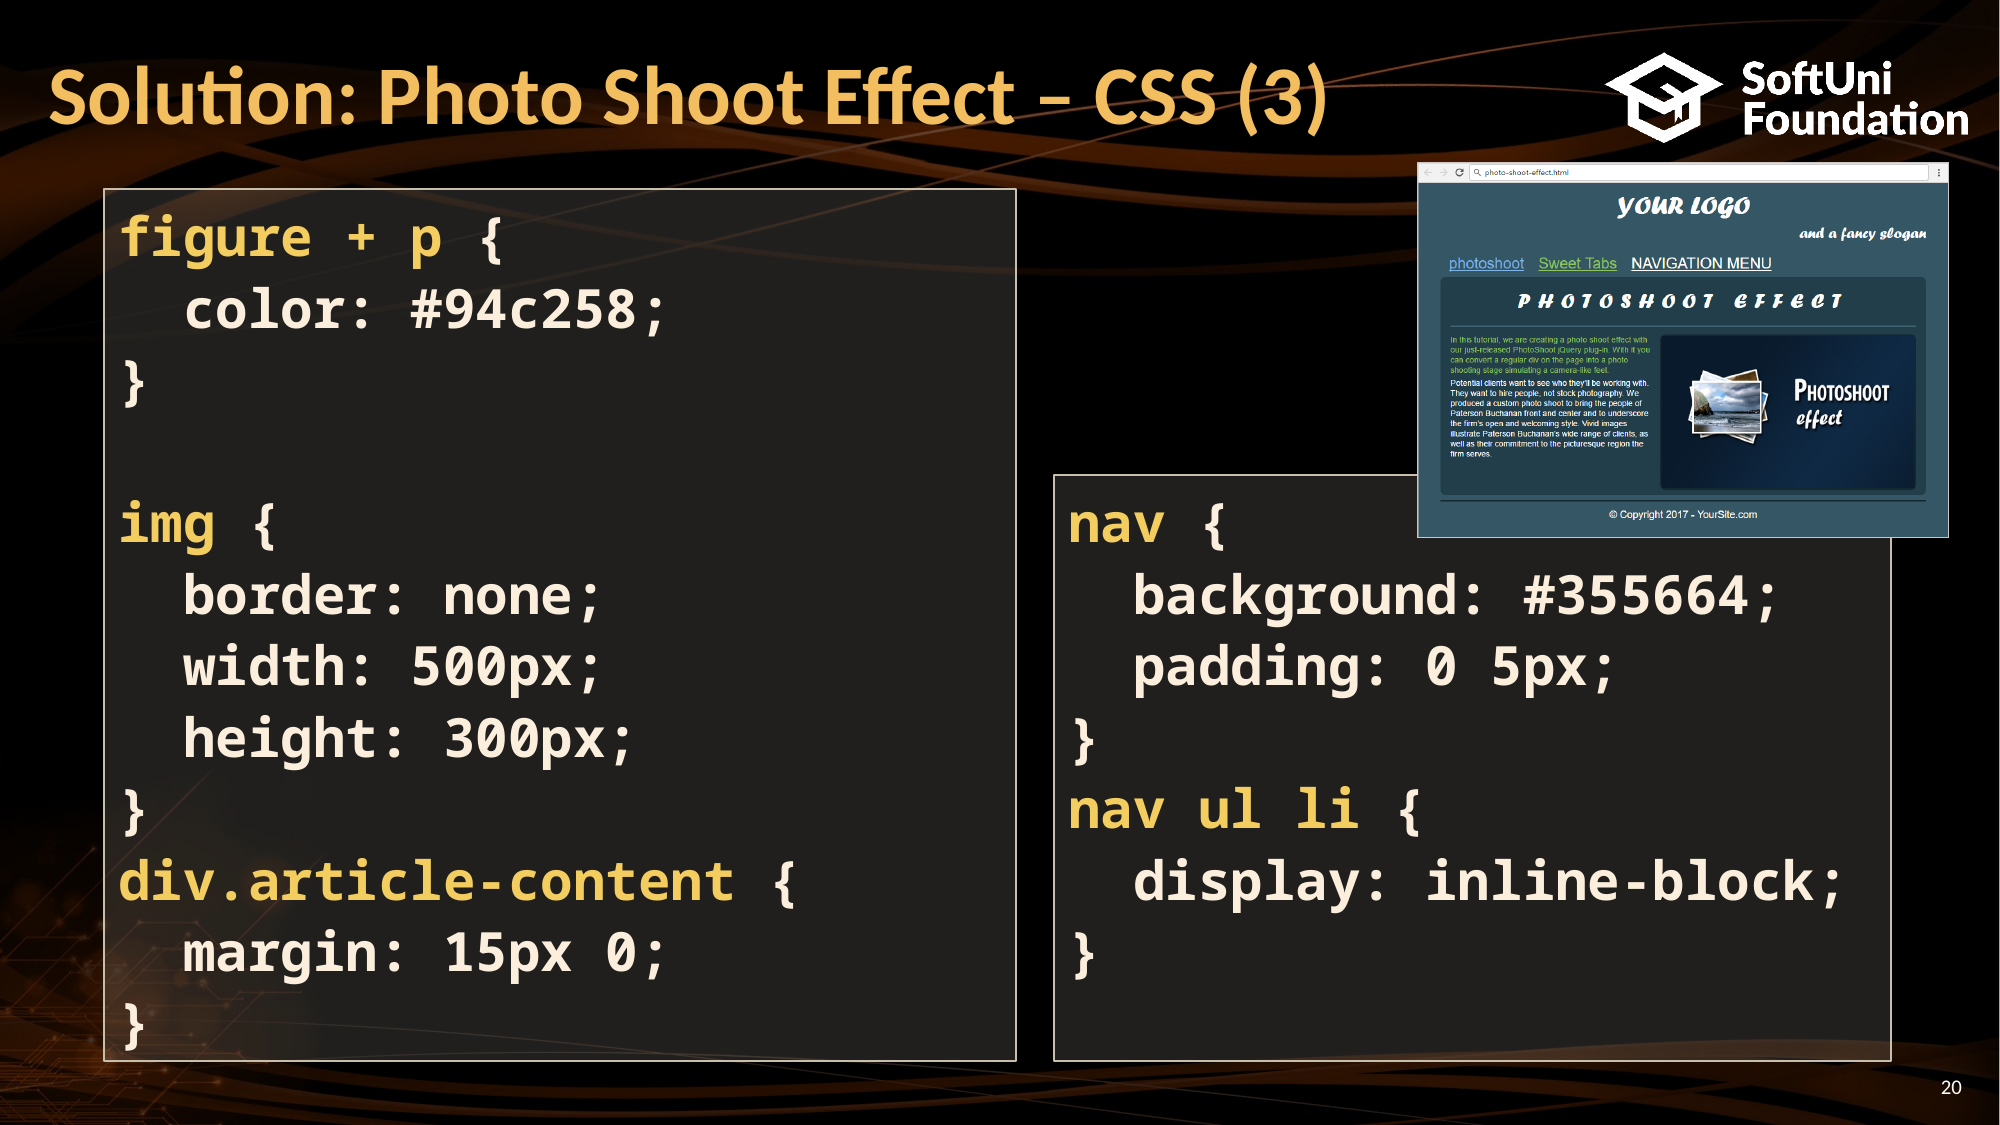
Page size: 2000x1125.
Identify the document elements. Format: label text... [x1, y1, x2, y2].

text_box figure + p { color: #94c258; } img { border: none; width: 500px; height: 300px; } div.article-content { margin: 15px 0; } [103, 188, 1017, 1061]
picture [0, 0, 2000, 1125]
slide_number 20 [1897, 1070, 1968, 1103]
title Solution: Photo Shoot Effect – CSS (3) [30, 6, 1602, 189]
text_box nav { background: #355664; padding: 0 5px; } nav ul li { display: inline-block; } [1053, 474, 1892, 1062]
